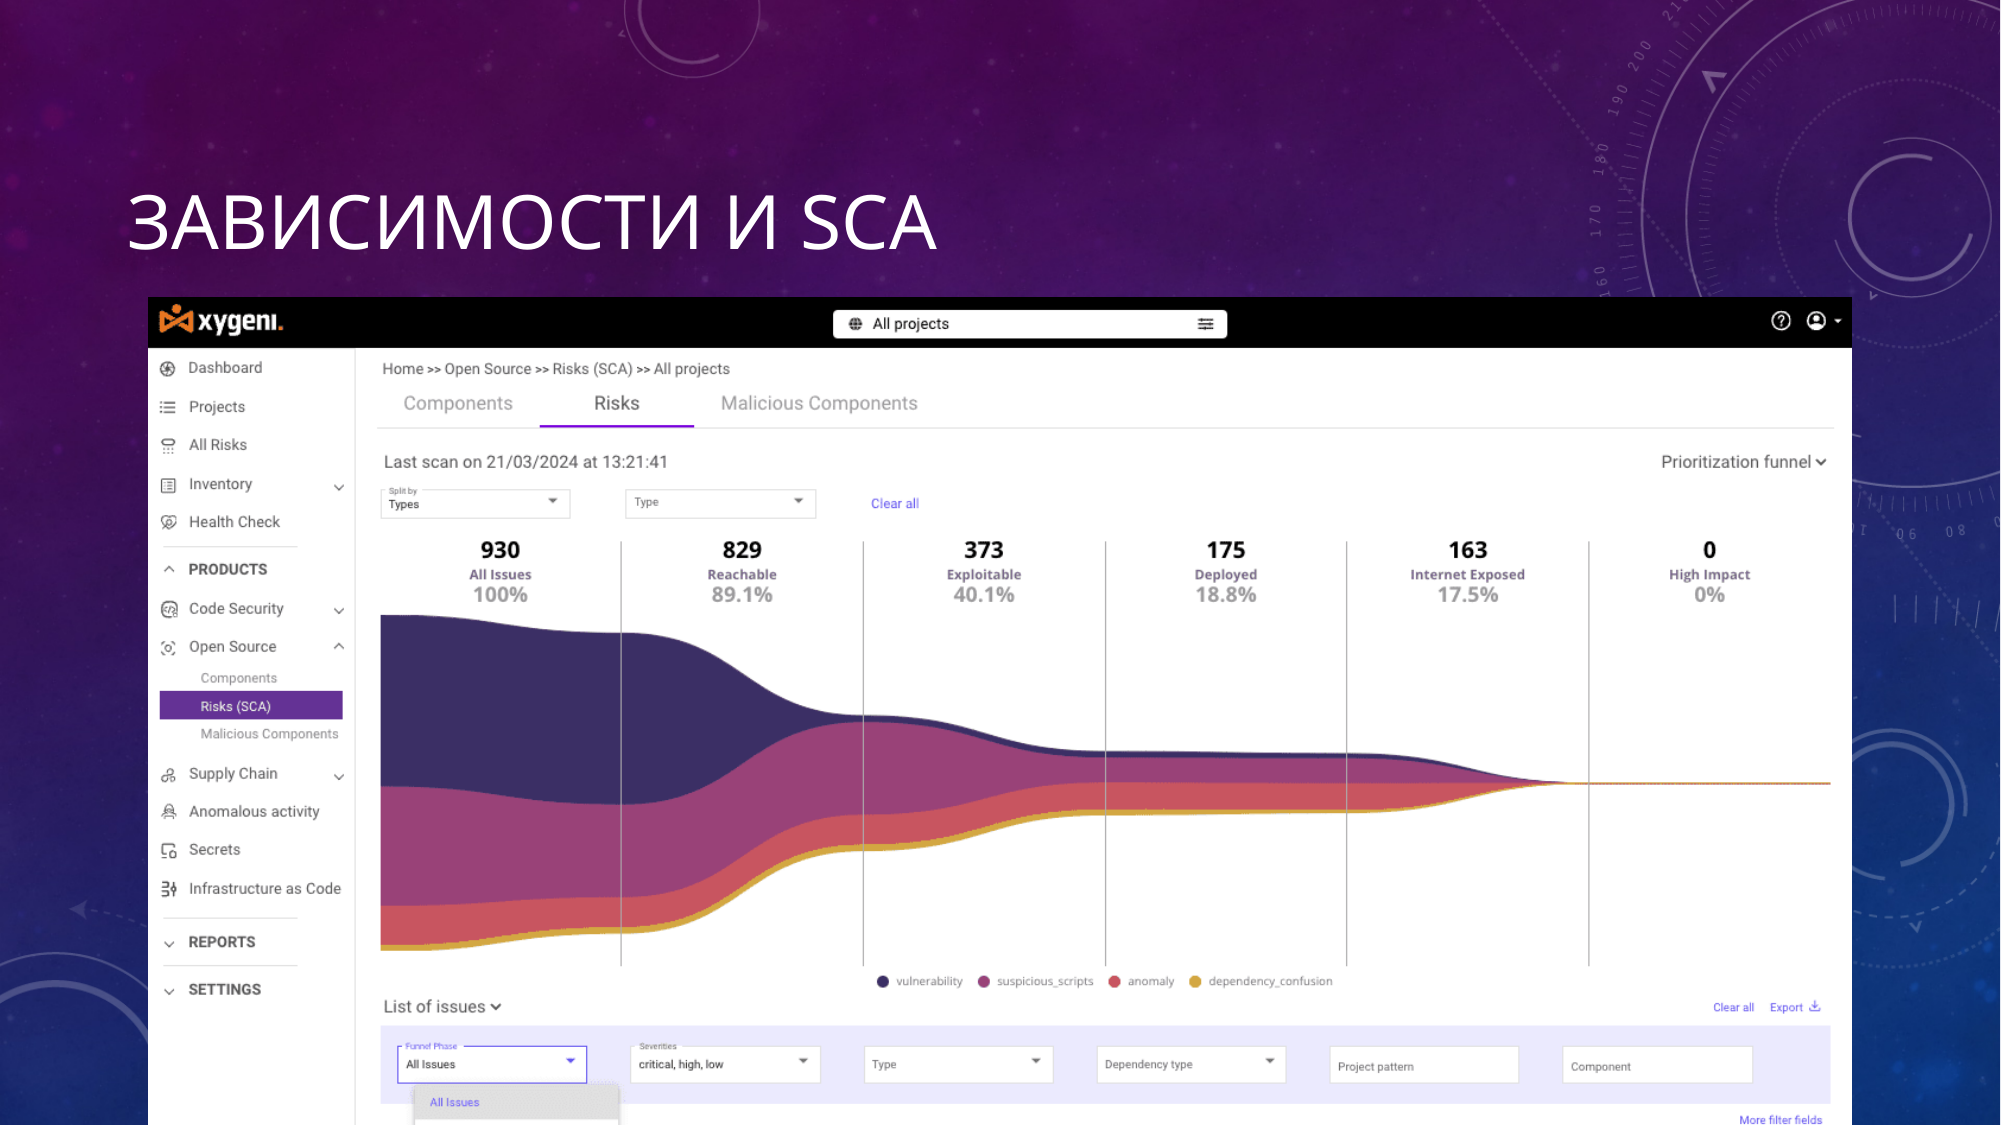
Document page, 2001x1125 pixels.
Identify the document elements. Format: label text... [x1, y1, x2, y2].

picture [0, 0, 2001, 1125]
title Зависимости и SCA [112, 99, 1775, 339]
